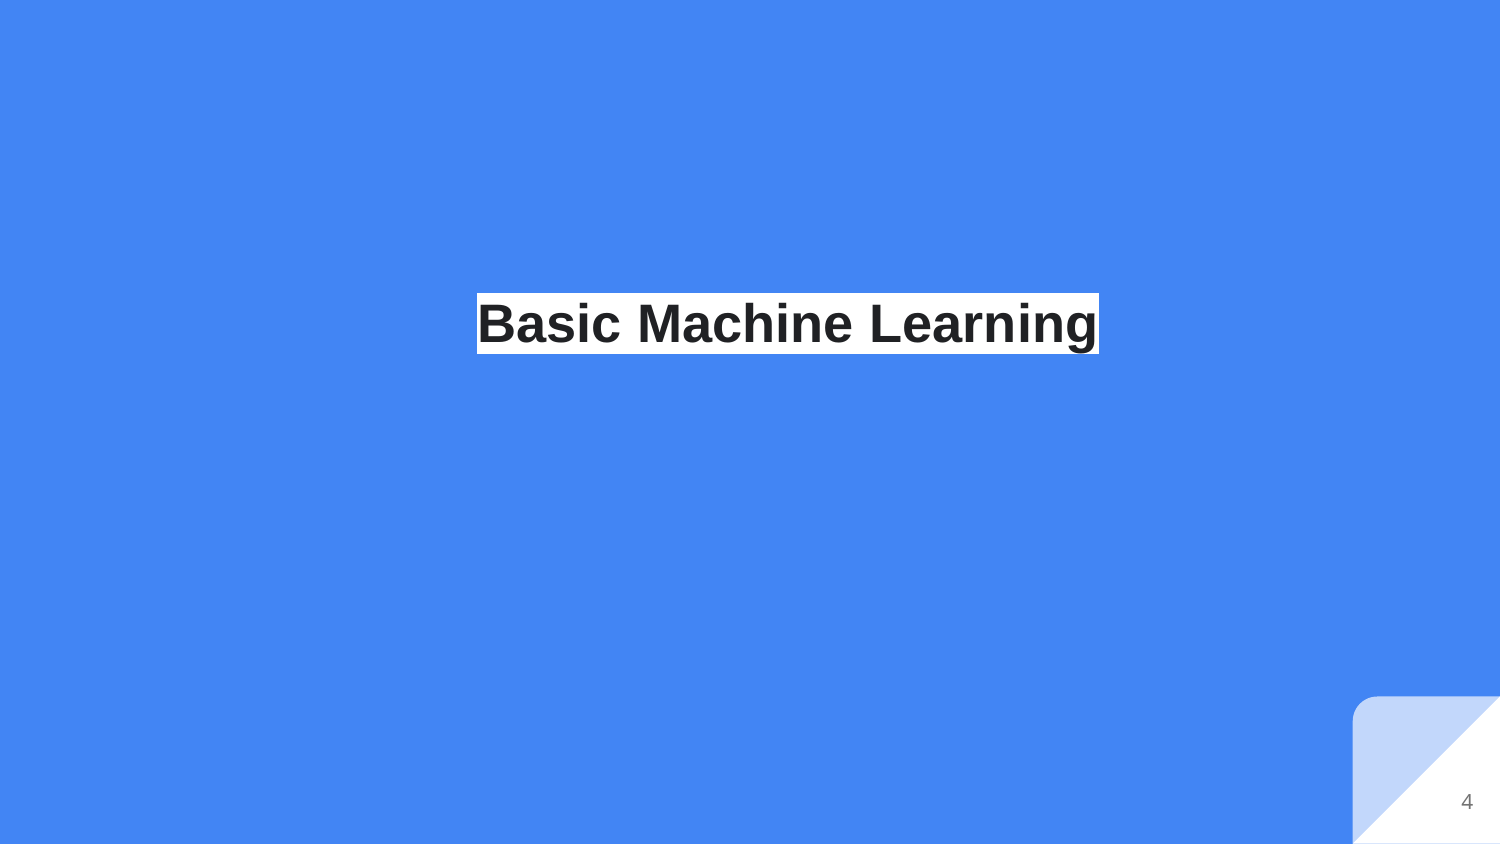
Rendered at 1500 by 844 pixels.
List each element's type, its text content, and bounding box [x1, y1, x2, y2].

text_box Basic Machine Learning [247, 273, 1329, 368]
slide_number ‹#› [1398, 770, 1489, 835]
